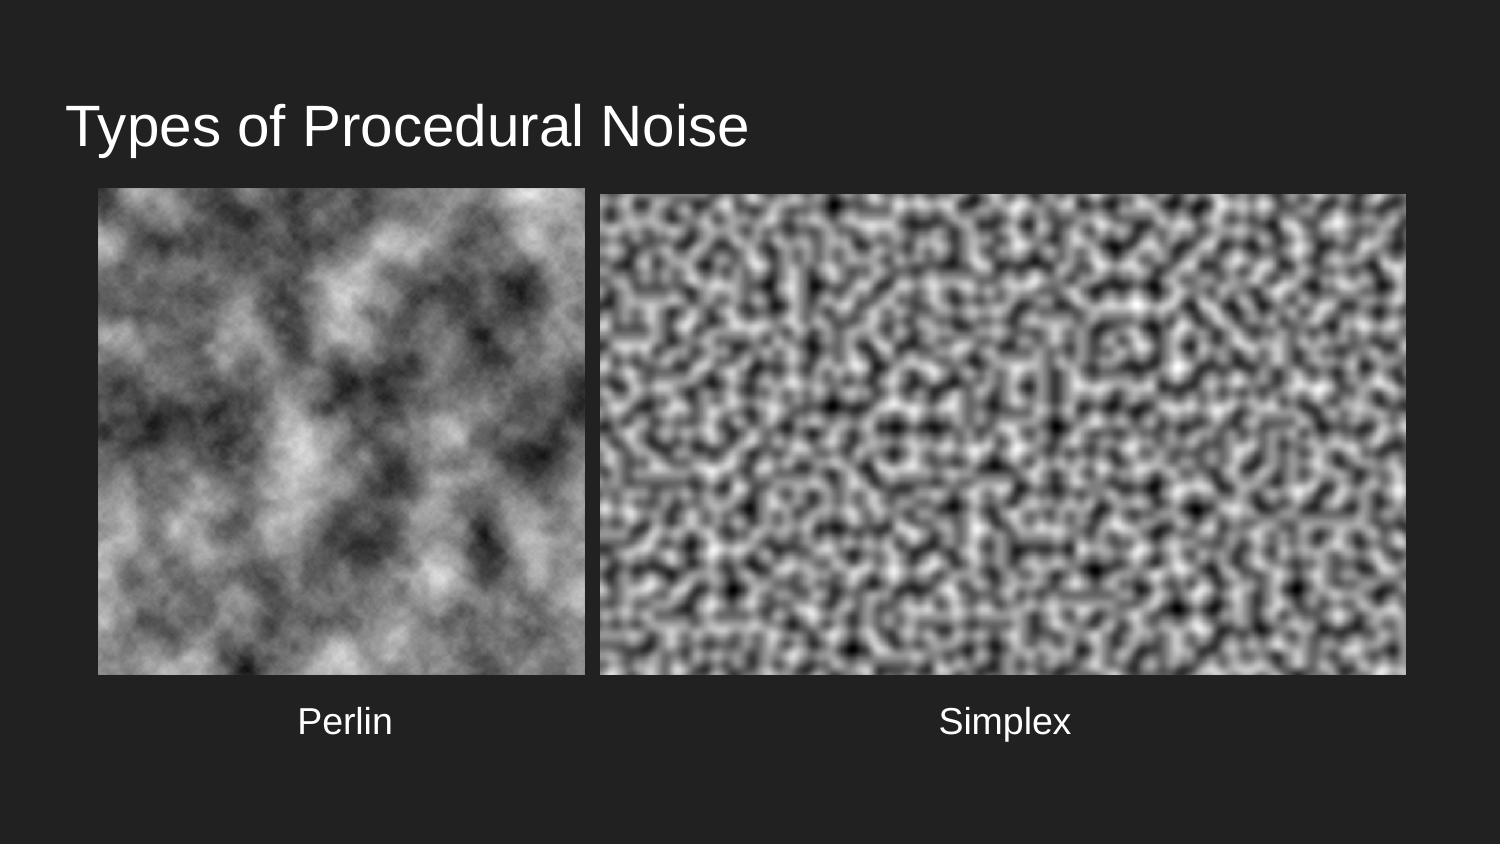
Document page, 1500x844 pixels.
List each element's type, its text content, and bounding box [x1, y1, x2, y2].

text_box Types of Procedural Noise [51, 72, 1449, 167]
picture [599, 194, 1407, 676]
text_box Perlin [104, 689, 585, 747]
picture [98, 188, 586, 676]
text_box Simplex [599, 689, 1410, 747]
